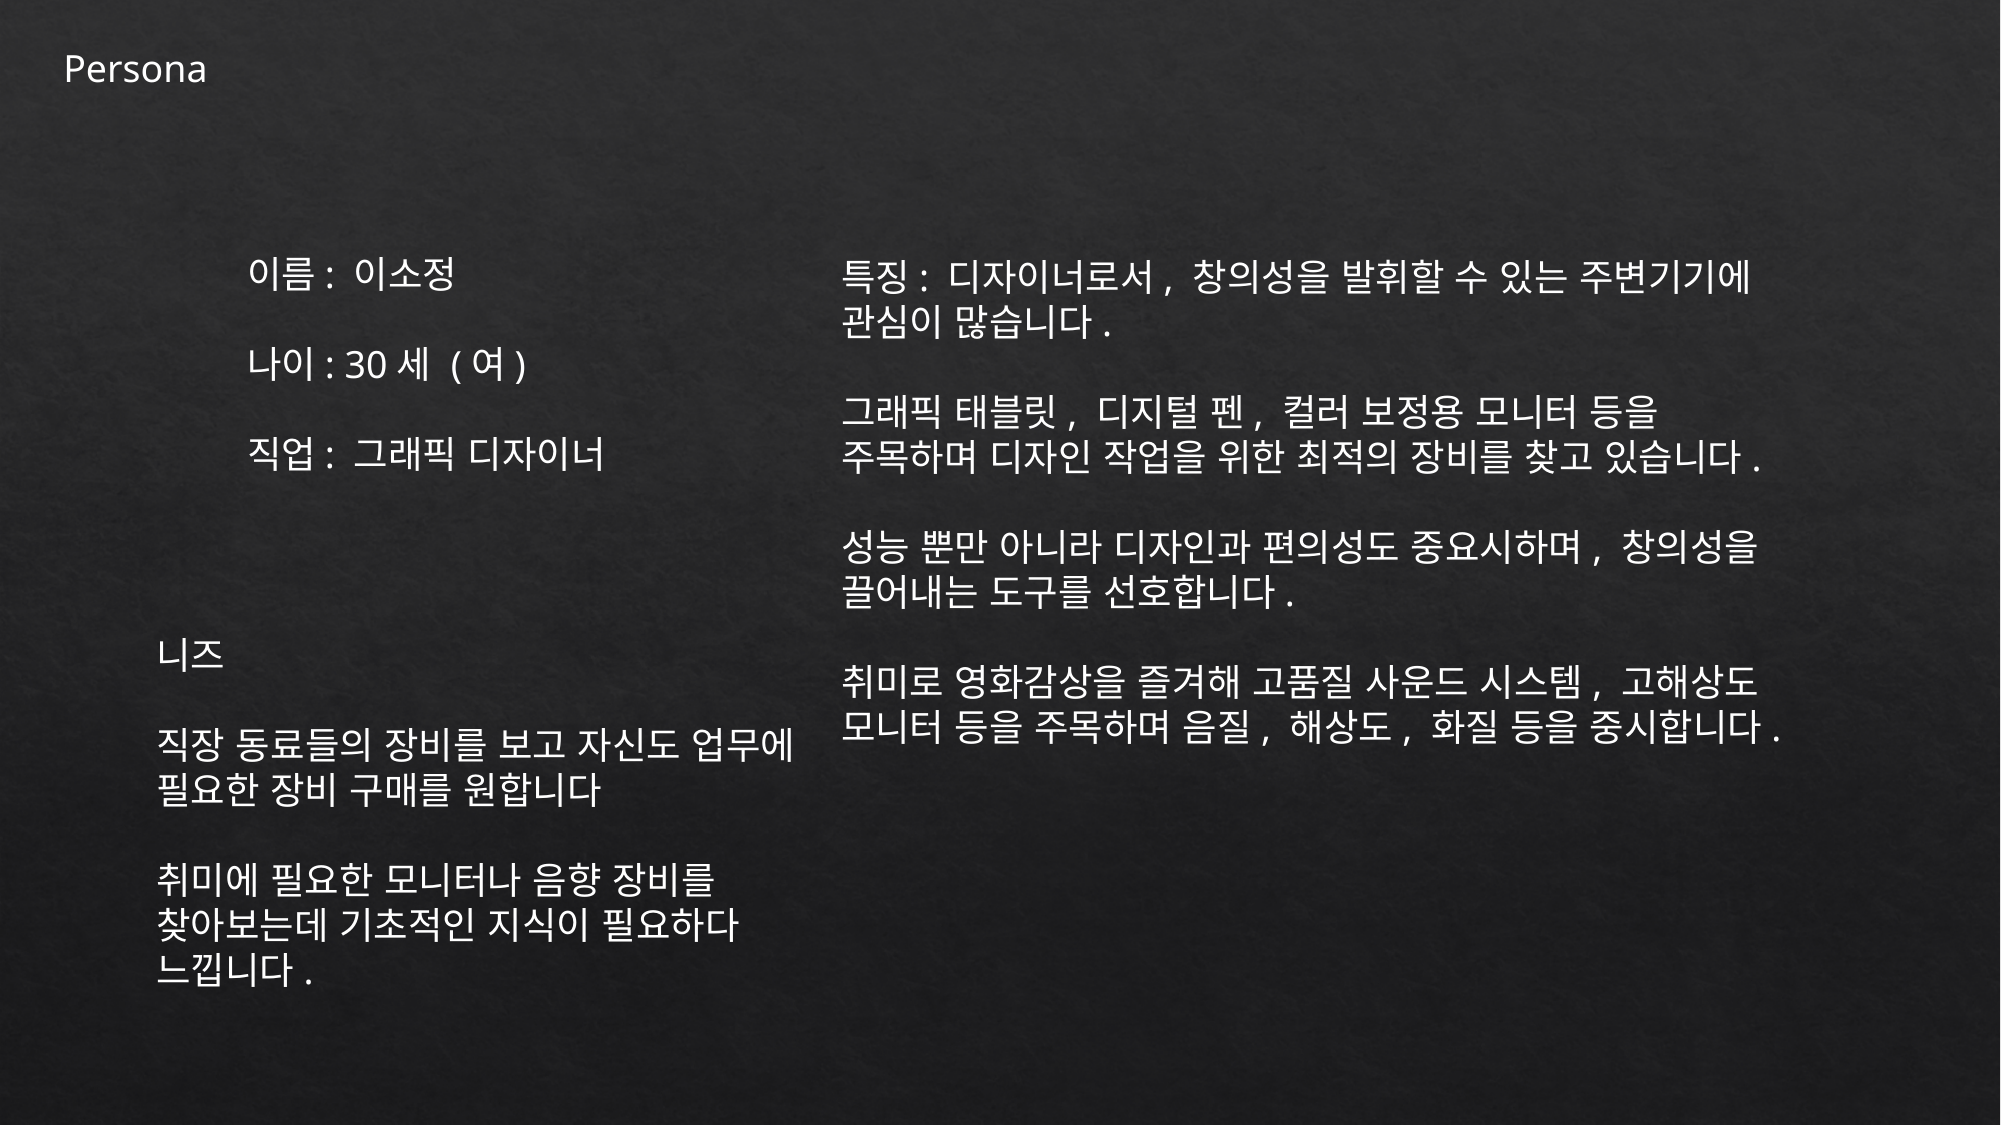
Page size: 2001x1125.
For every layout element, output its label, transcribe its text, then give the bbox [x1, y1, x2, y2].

text_box 이름: 이소정 나이: 30세 (여) 직업: 그래픽 디자이너 [232, 243, 681, 484]
text_box 니즈 직장 동료들의 장비를 보고 자신도 업무에 필요한 장비 구매를 원합니다 취미에 필요한 모니터나 음향 장비를 찾아보는데 기초적인 지식이 필요하다 느낍니다. [141, 624, 827, 1000]
text_box 특징: 디자이너로서, 창의성을 발휘할 수 있는 주변기기에 관심이 많습니다. 그래픽 태블릿, 디지털 펜, 컬러 보정용 모니터 등을 주목하며 디자인 작업을 위한 최적의 장비를 찾고 있습니다. 성능 뿐만 아니라 디자인과 편의성도 중요시하며, 창의성을 끌어내는 도구를 선호합니다. 취미로 영화감상을 즐겨해 고품질 사운드 시스템, 고해상도 모니터 등을 주목하며 음질, 해상도, 화질 등을 중시합니다. [826, 246, 1812, 757]
text_box Persona [48, 37, 417, 98]
